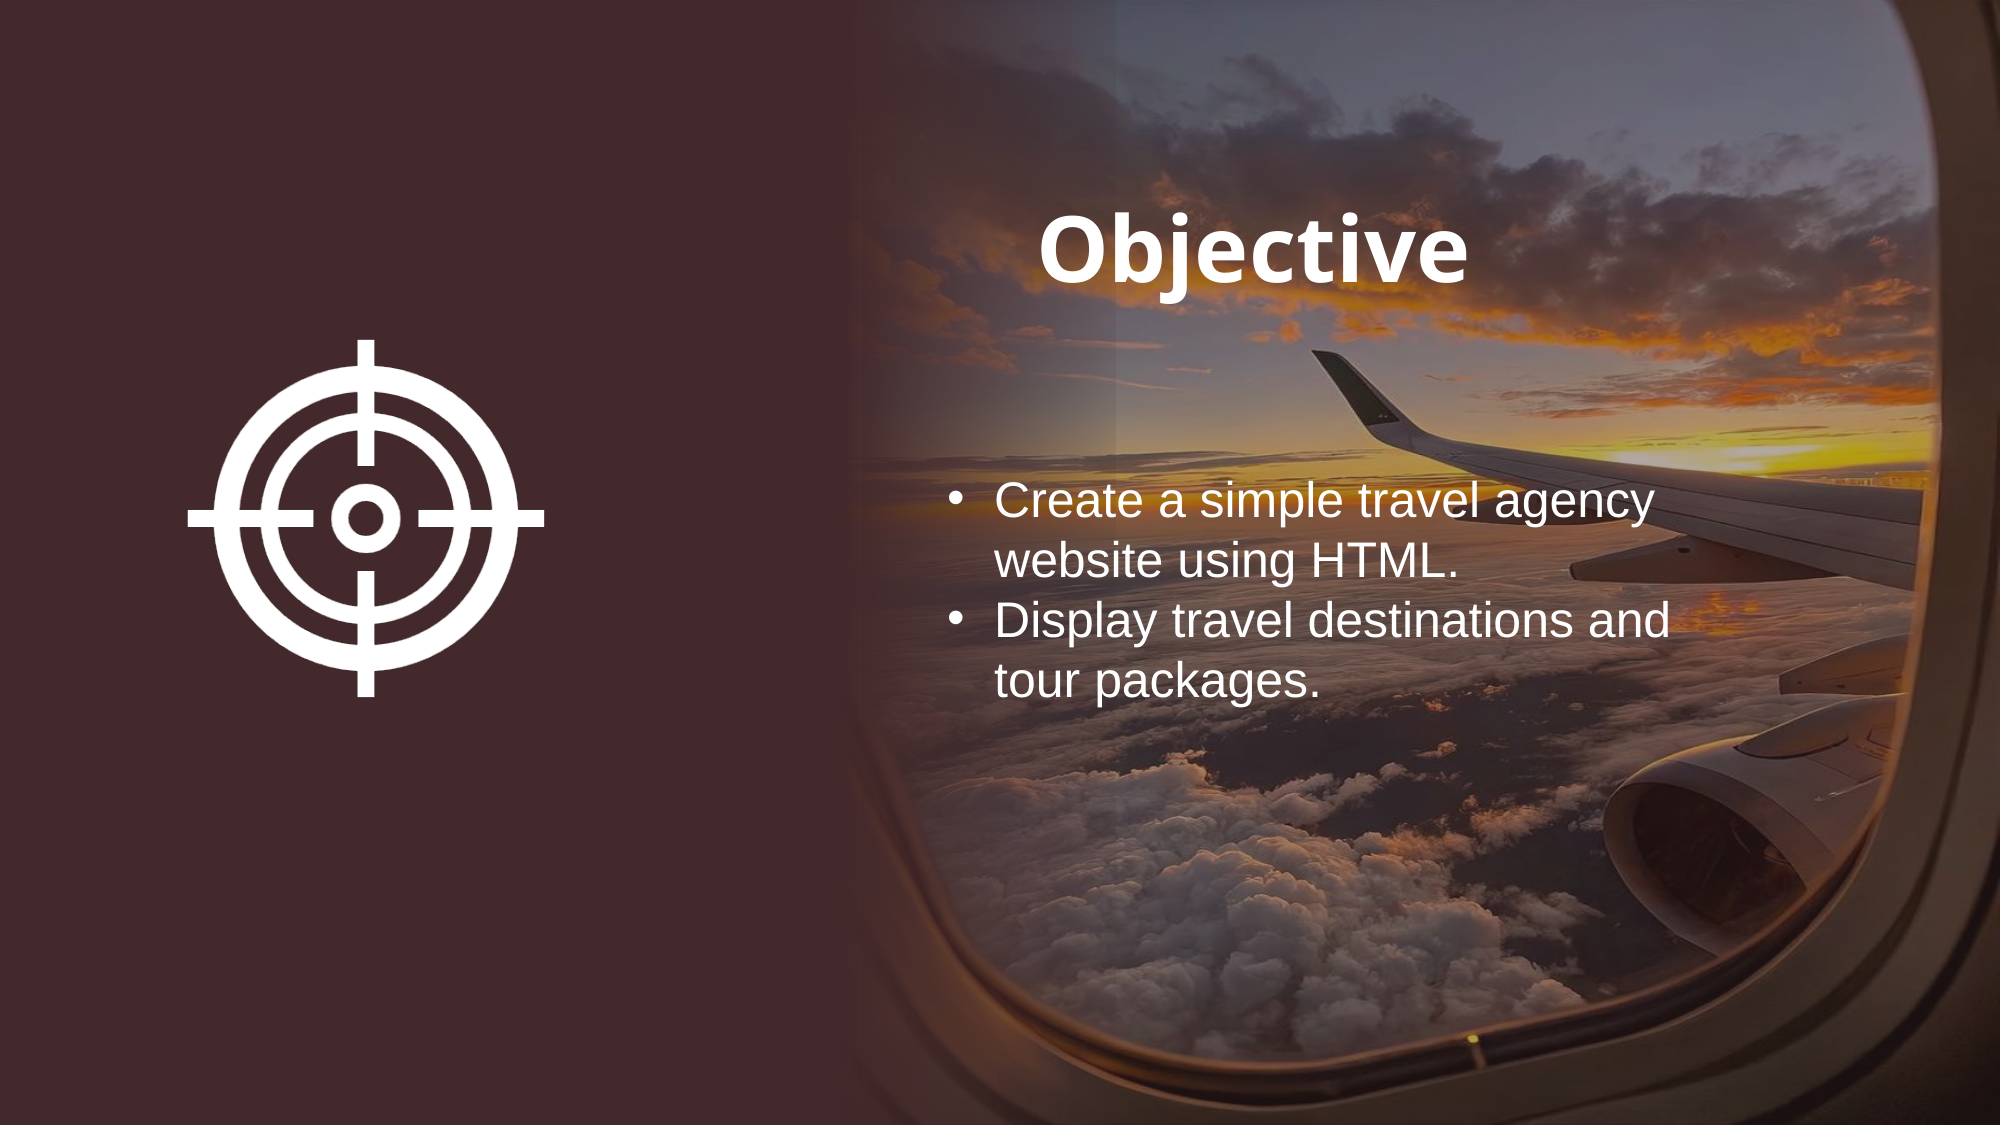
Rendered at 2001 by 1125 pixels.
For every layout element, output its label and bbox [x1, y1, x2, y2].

text_box [0, 0, 2000, 1125]
picture [157, 309, 575, 728]
